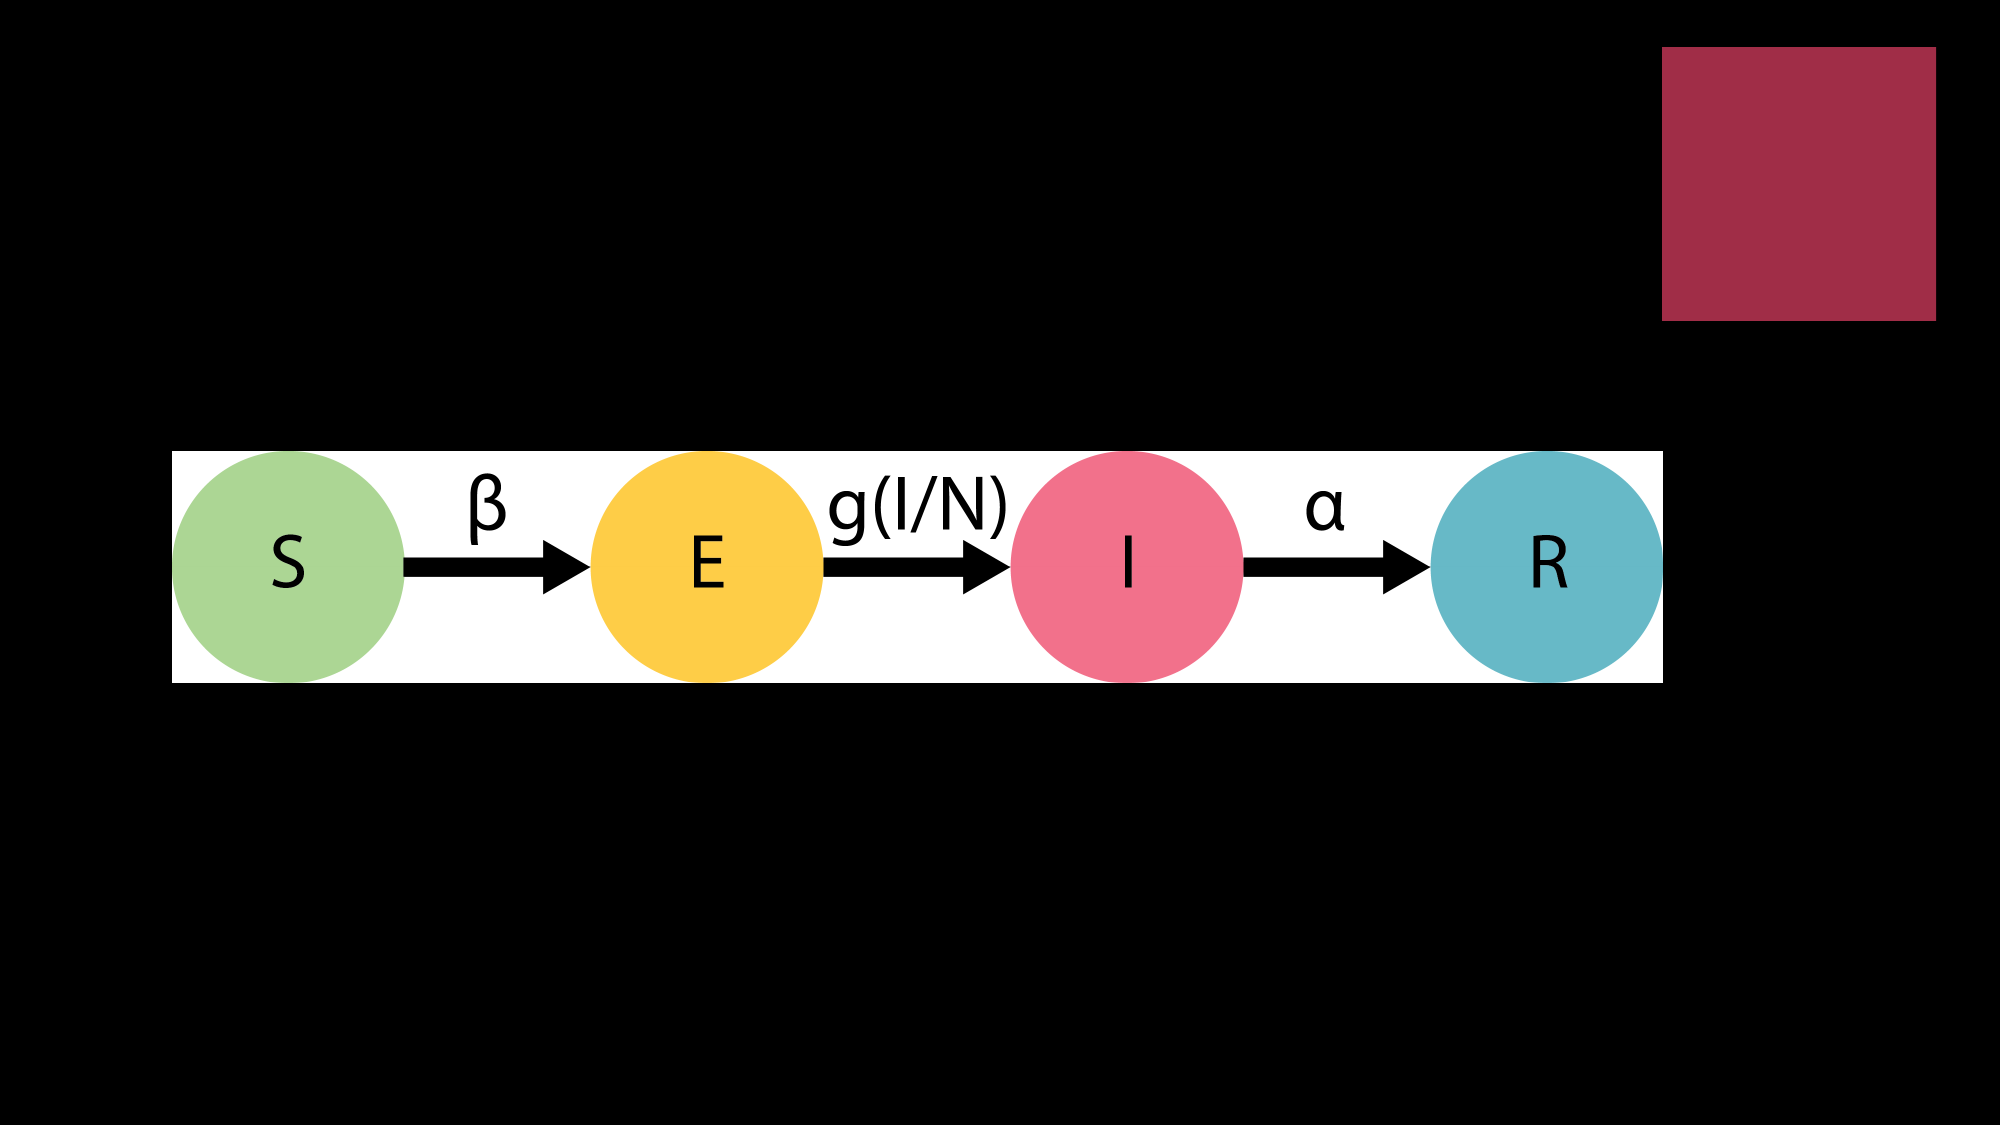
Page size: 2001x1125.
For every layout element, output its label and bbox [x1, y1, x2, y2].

picture [172, 450, 1663, 683]
text_box [1661, 46, 1937, 322]
